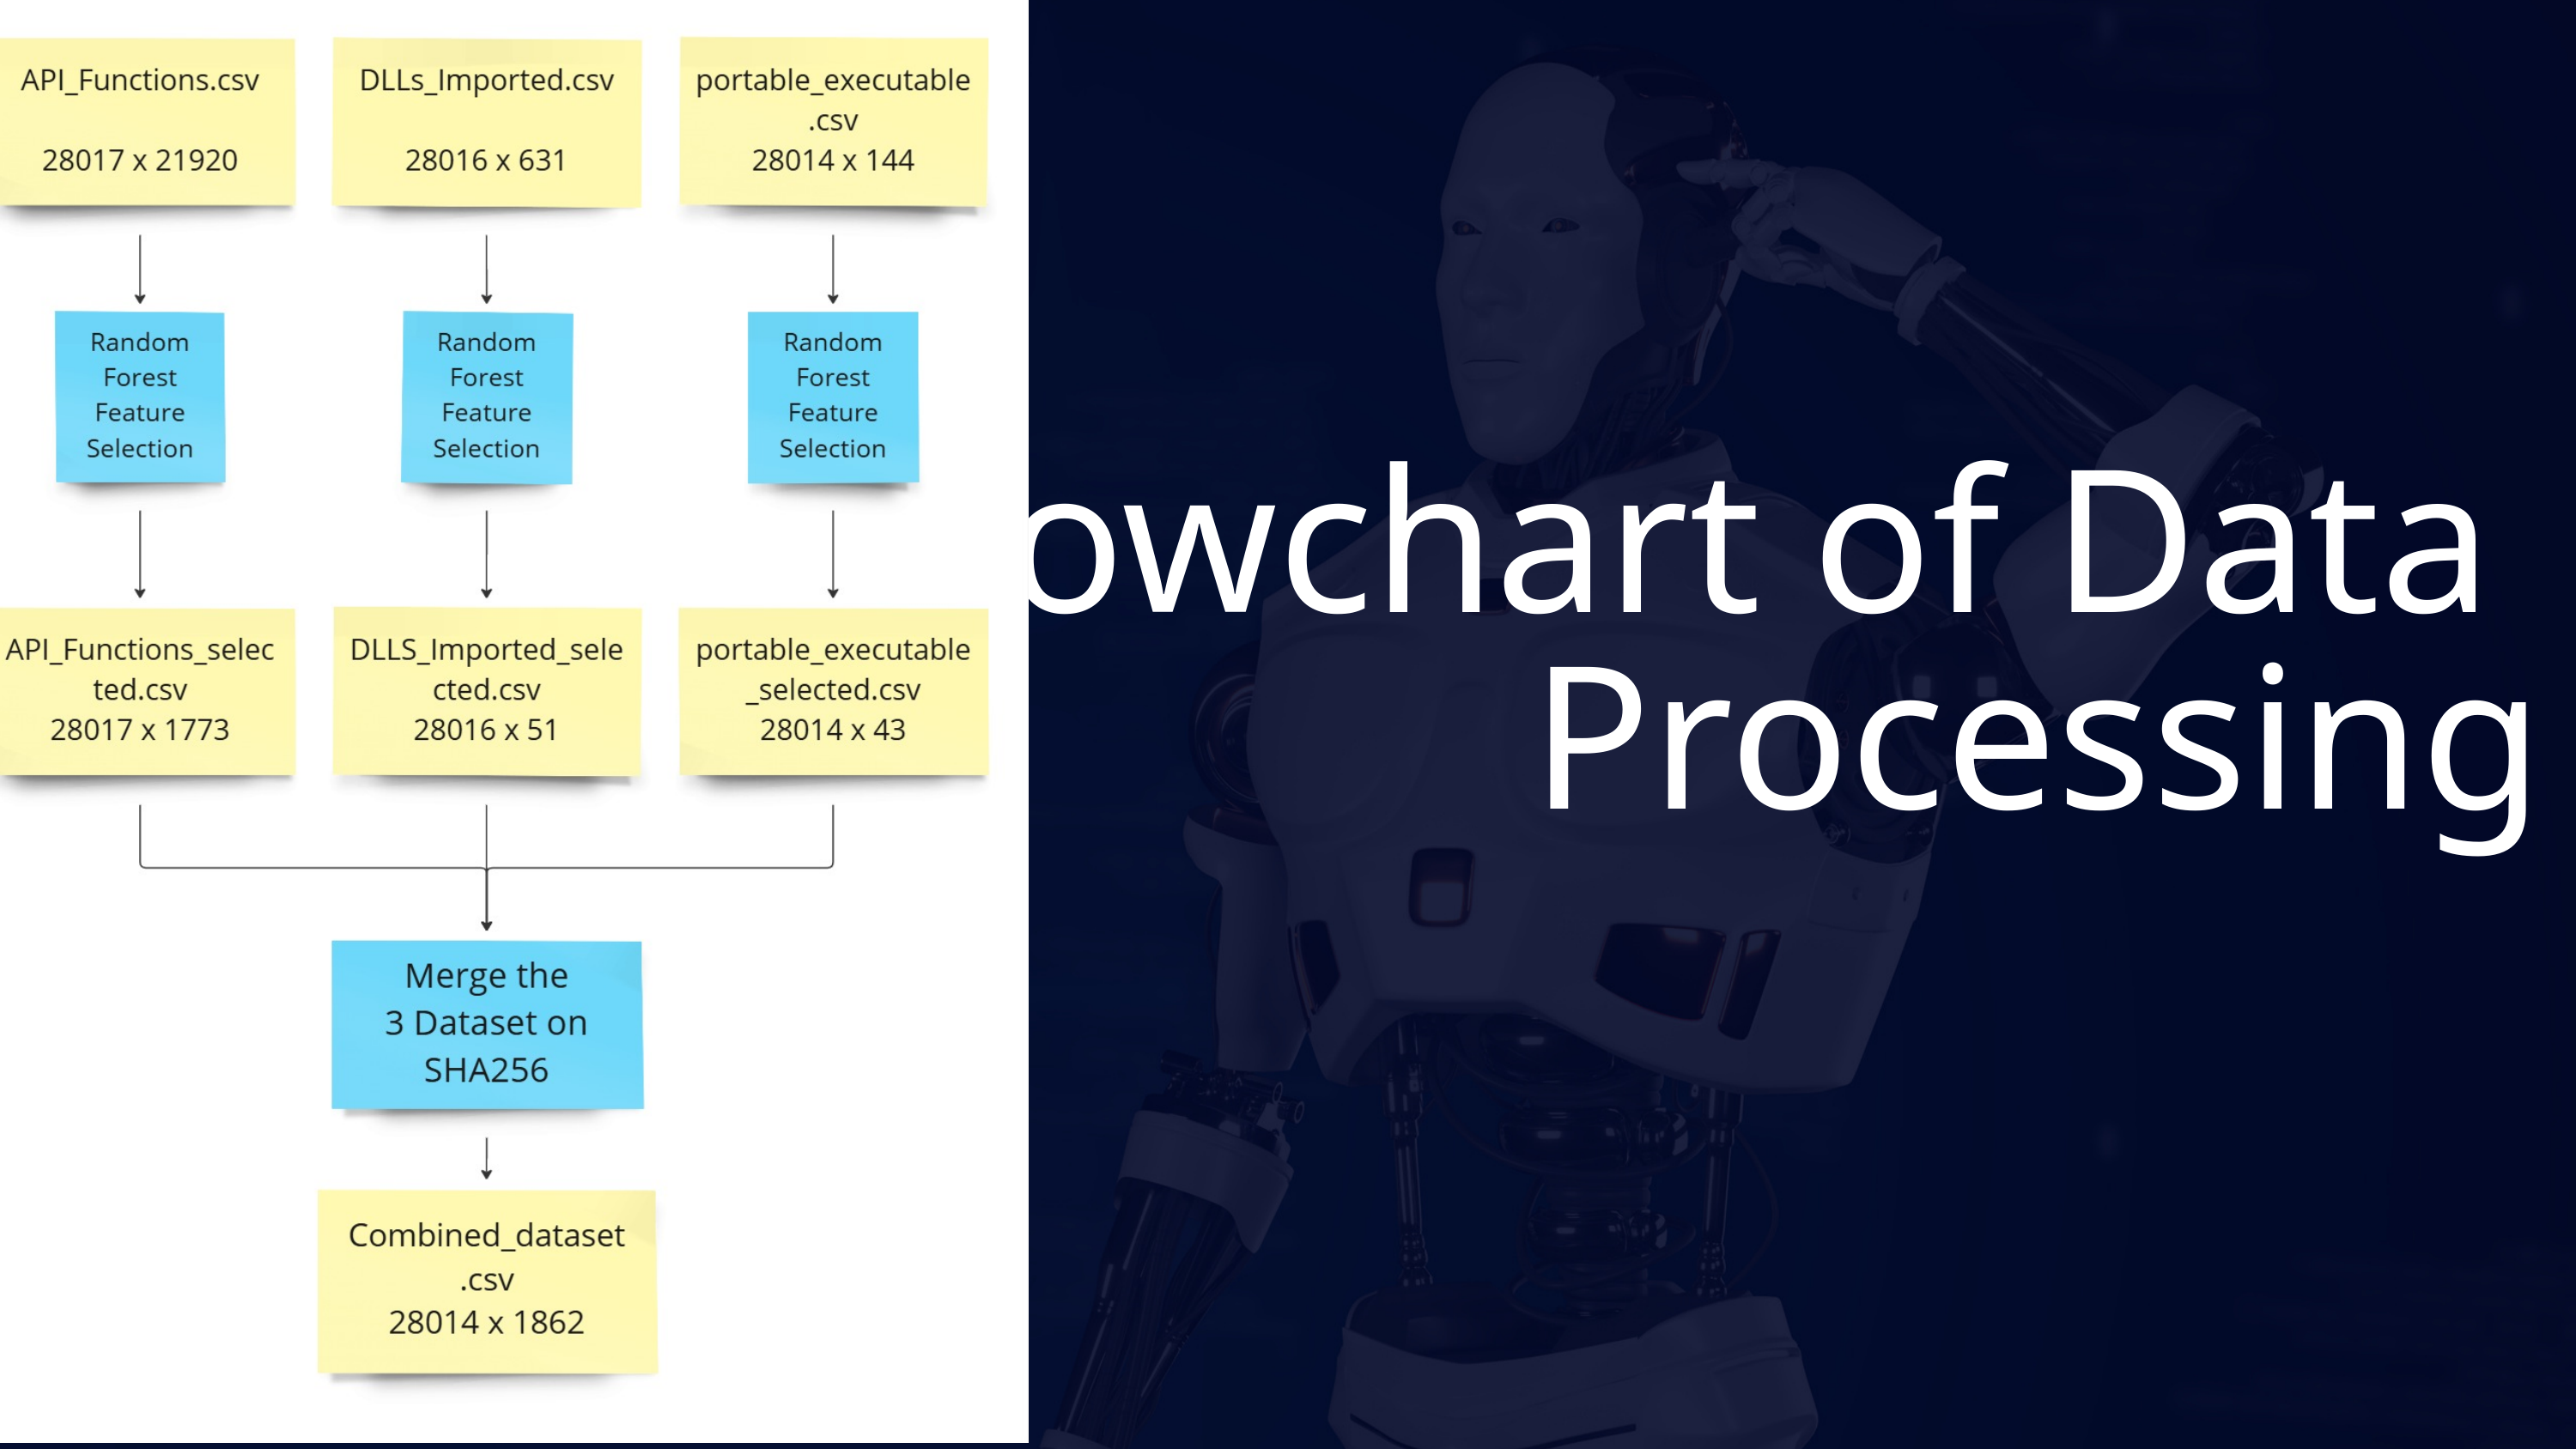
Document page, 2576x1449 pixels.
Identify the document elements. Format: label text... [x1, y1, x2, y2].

picture [0, 0, 1030, 1443]
text_box Flowchart of Data Processing [1033, 456, 2544, 850]
text_box [1028, 0, 2576, 1449]
